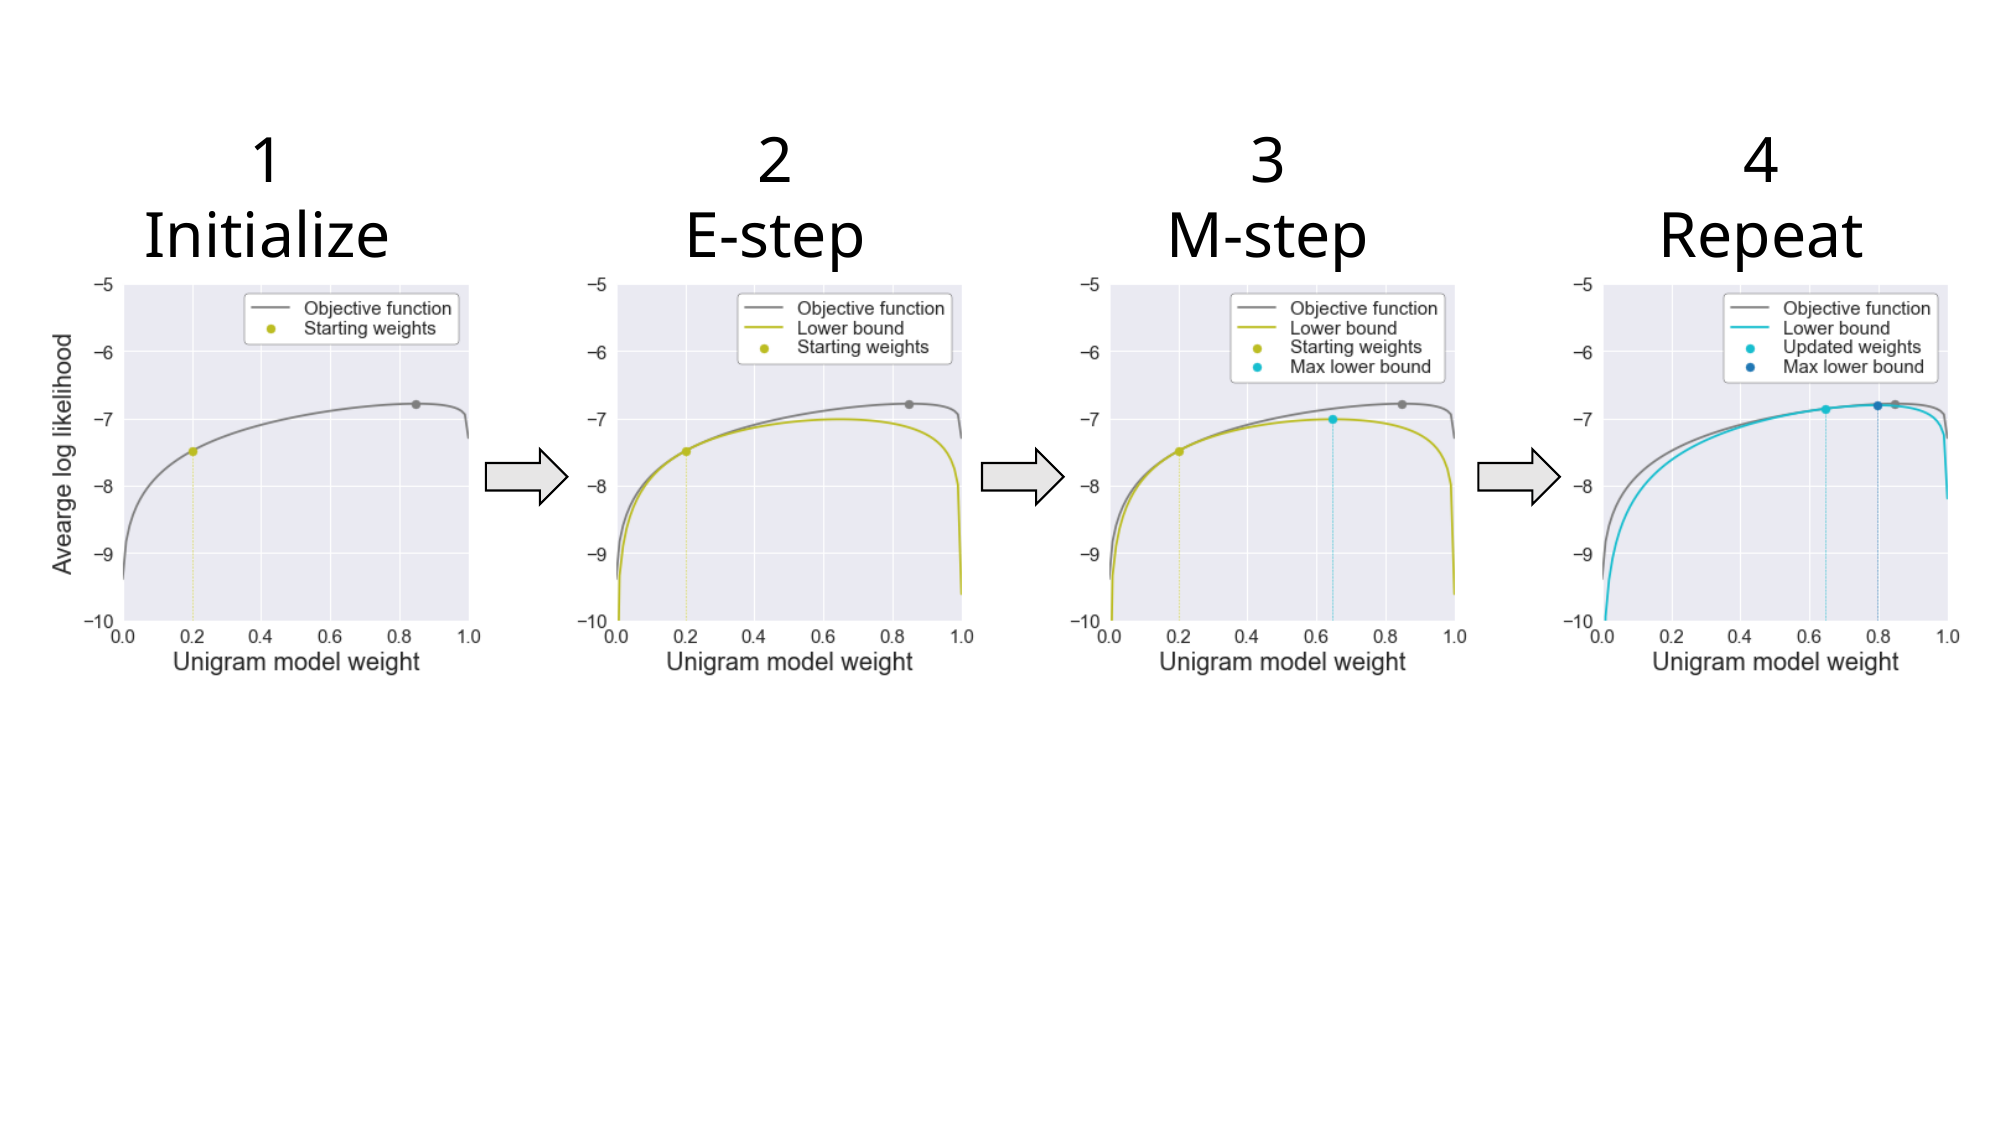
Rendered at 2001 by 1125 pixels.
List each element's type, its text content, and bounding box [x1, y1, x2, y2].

text_box [1477, 446, 1553, 507]
text_box 1 Initialize [118, 112, 417, 269]
text_box 3 M-step [1142, 112, 1394, 269]
text_box [490, 446, 567, 507]
picture [1060, 269, 1476, 685]
text_box 4 Repeat [1624, 112, 1899, 269]
text_box [983, 446, 1060, 507]
picture [1553, 269, 1969, 685]
picture [45, 269, 490, 685]
picture [567, 269, 983, 685]
text_box 2 E-step [658, 112, 892, 269]
